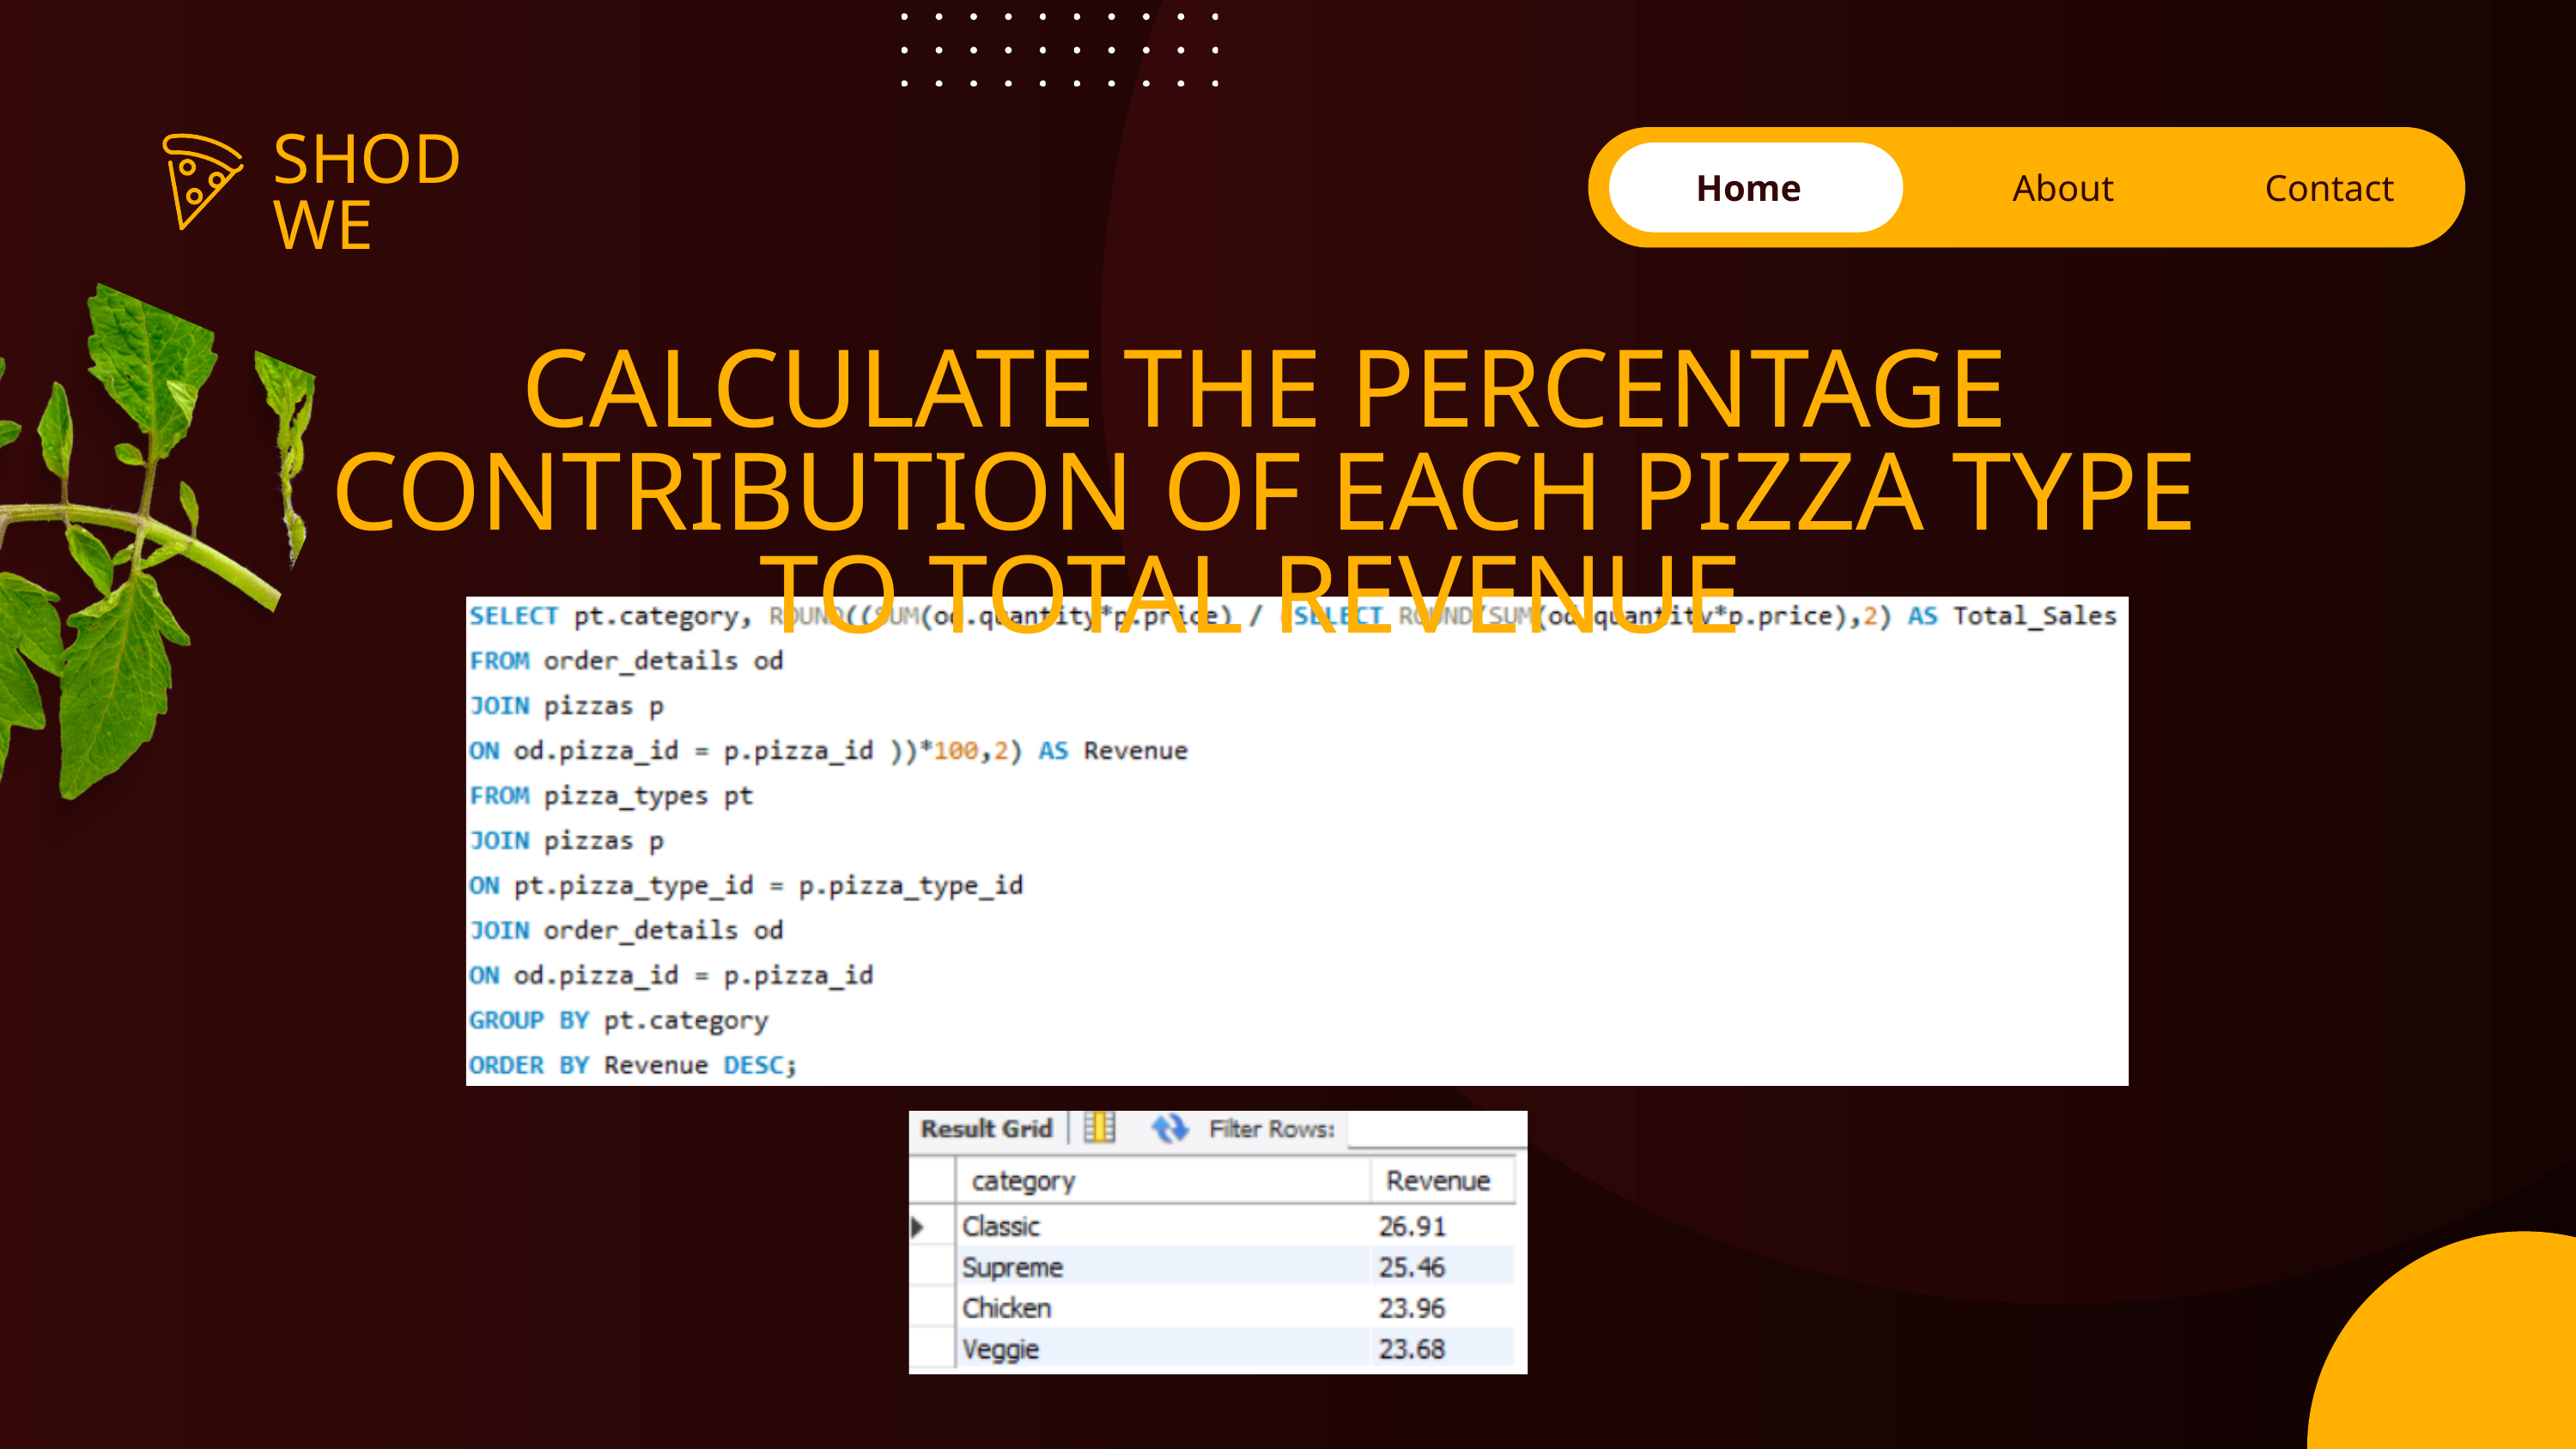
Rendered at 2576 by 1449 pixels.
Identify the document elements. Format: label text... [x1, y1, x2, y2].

text_box [162, 132, 245, 231]
text_box [0, 239, 272, 955]
text_box CALCULATE THE PERCENTAGE CONTRIBUTION OF EACH PIZZA TYPE TO TOTAL REVENUE [272, 345, 1094, 655]
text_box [2306, 1231, 2576, 1449]
text_box [465, 655, 1094, 1086]
text_box [901, 0, 1094, 87]
text_box [908, 1111, 1528, 1374]
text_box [1100, 0, 2576, 1304]
text_box SHODWE [272, 131, 526, 263]
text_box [1608, 142, 1904, 233]
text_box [1588, 126, 2466, 248]
